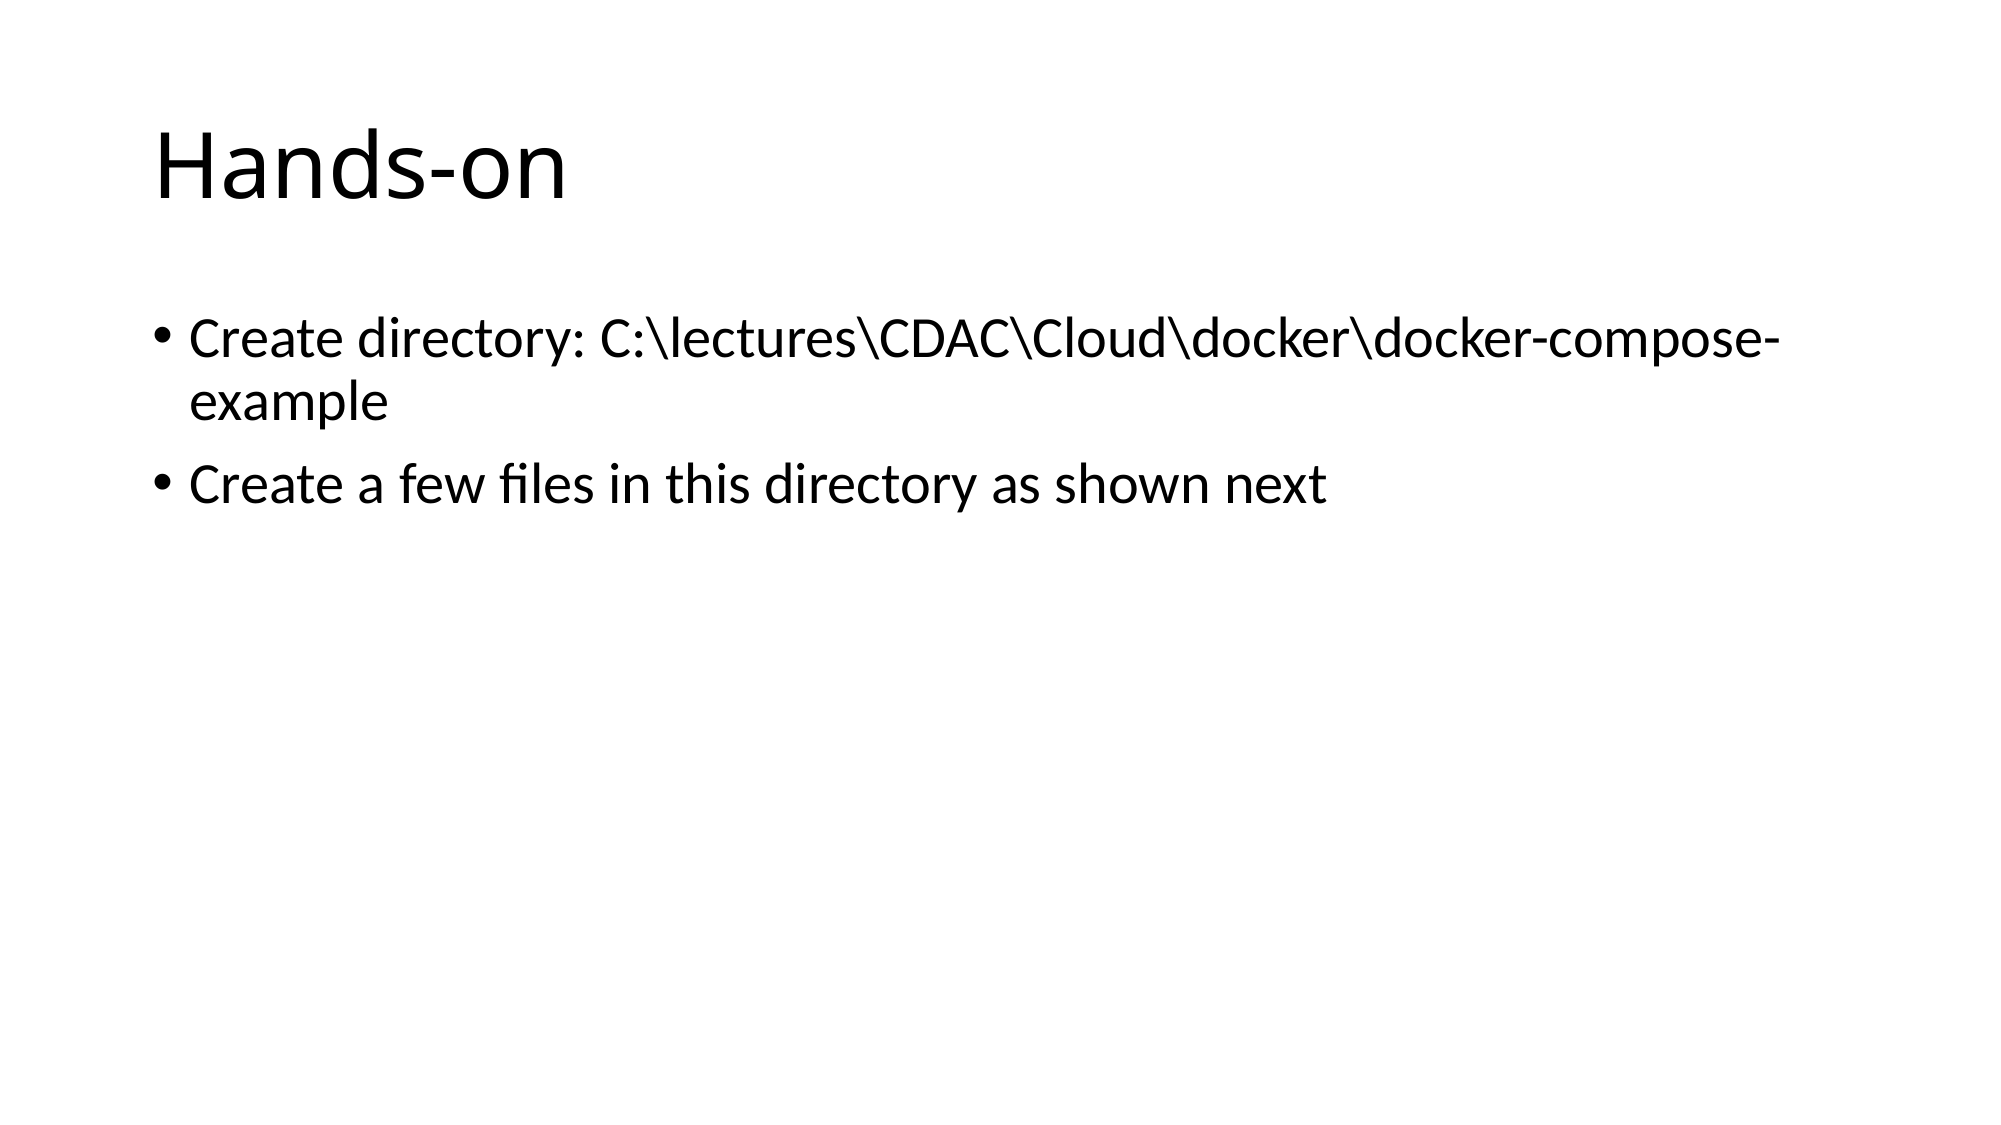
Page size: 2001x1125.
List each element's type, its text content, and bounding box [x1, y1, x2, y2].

title Hands-on [137, 59, 1863, 278]
list Create directory: C:\lectures\CDAC\Cloud\docker\docker-compose-example Create a few files in this directory as shown next [137, 299, 1863, 1014]
